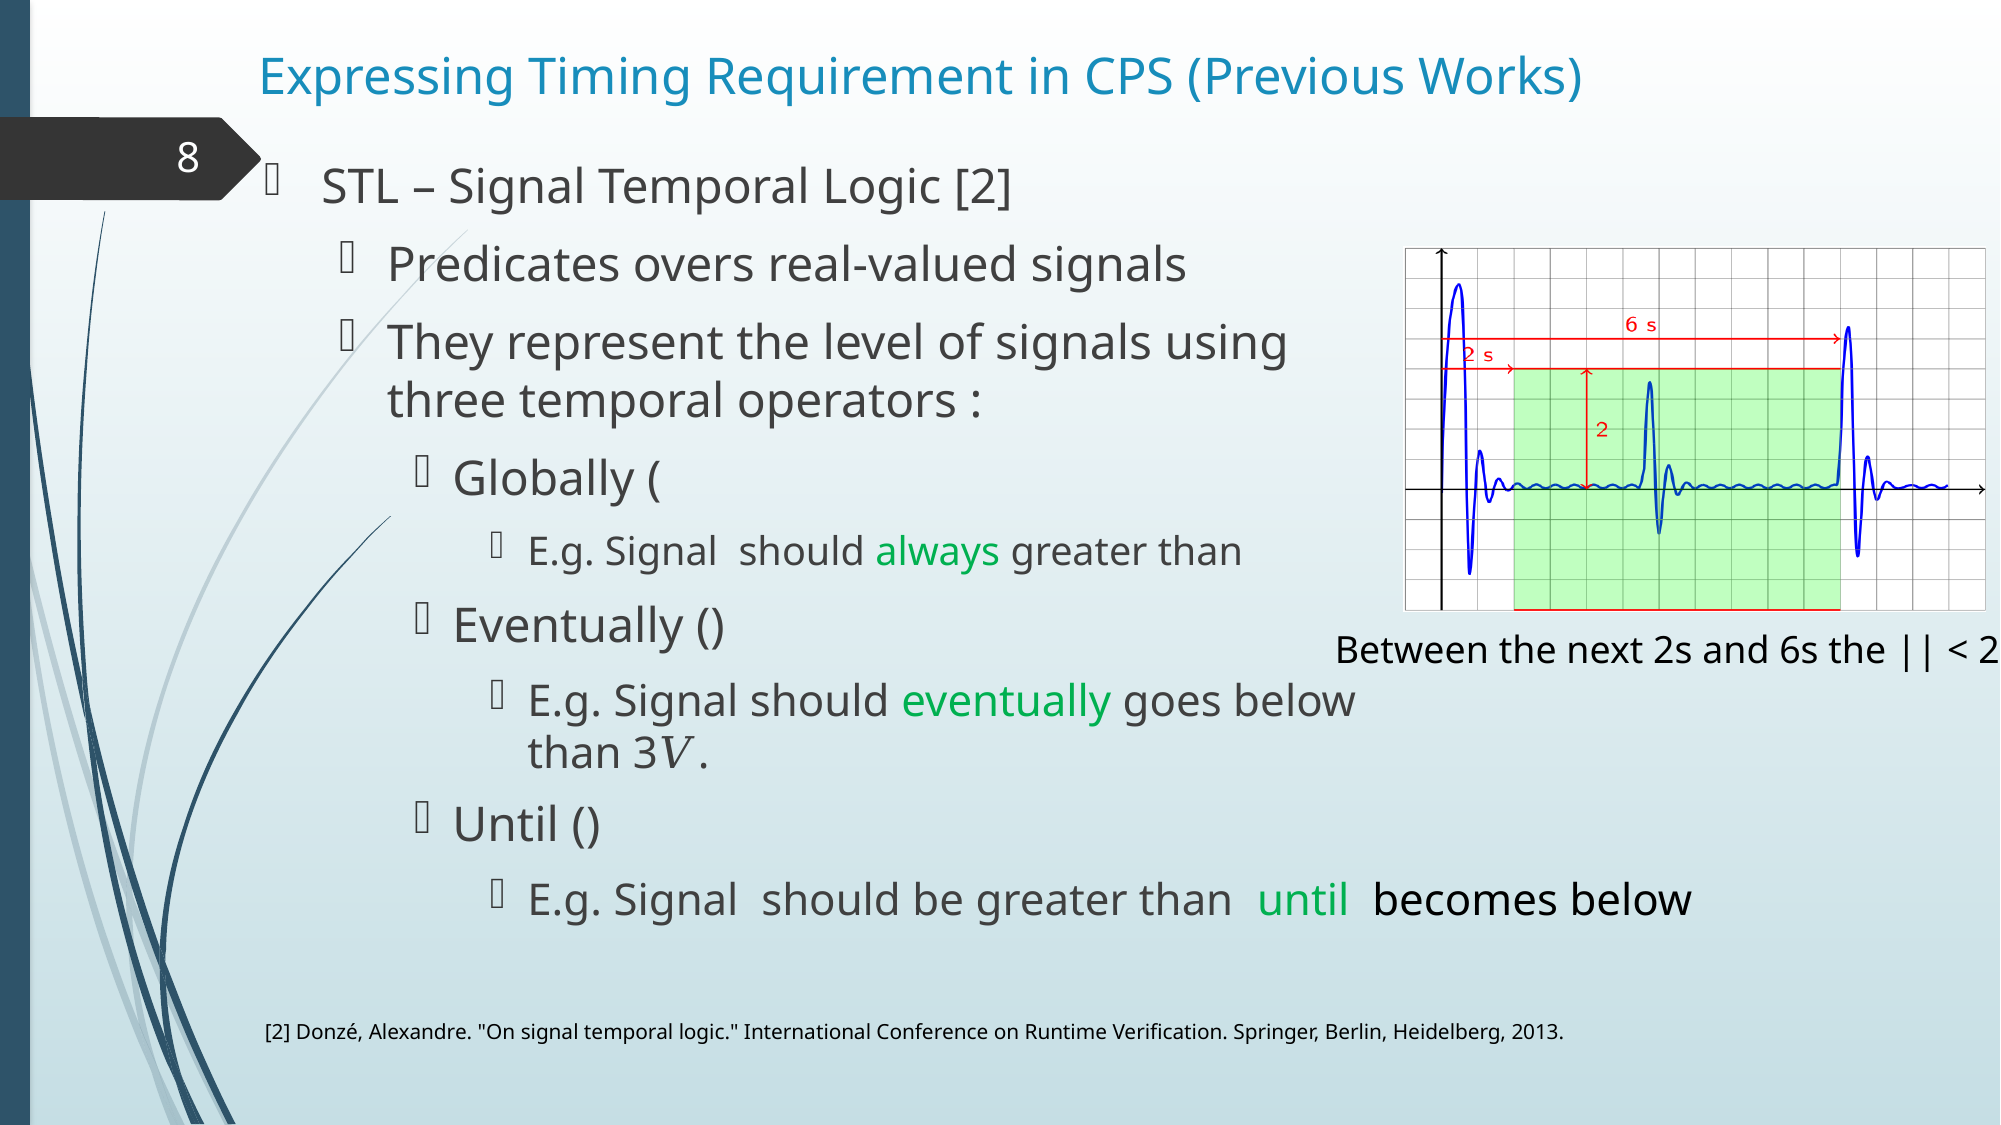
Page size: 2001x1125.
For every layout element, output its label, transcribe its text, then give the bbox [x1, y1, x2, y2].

text_box [2] Donzé, Alexandre. "On signal temporal logic." International Conference on Runtime Verification. Springer, Berlin, Heidelberg, 2013. [250, 1011, 1579, 1051]
picture [1403, 246, 1986, 612]
slide_number 8 [87, 129, 216, 190]
title Expressing Timing Requirement in CPS (Previous Works) [243, 36, 1744, 160]
